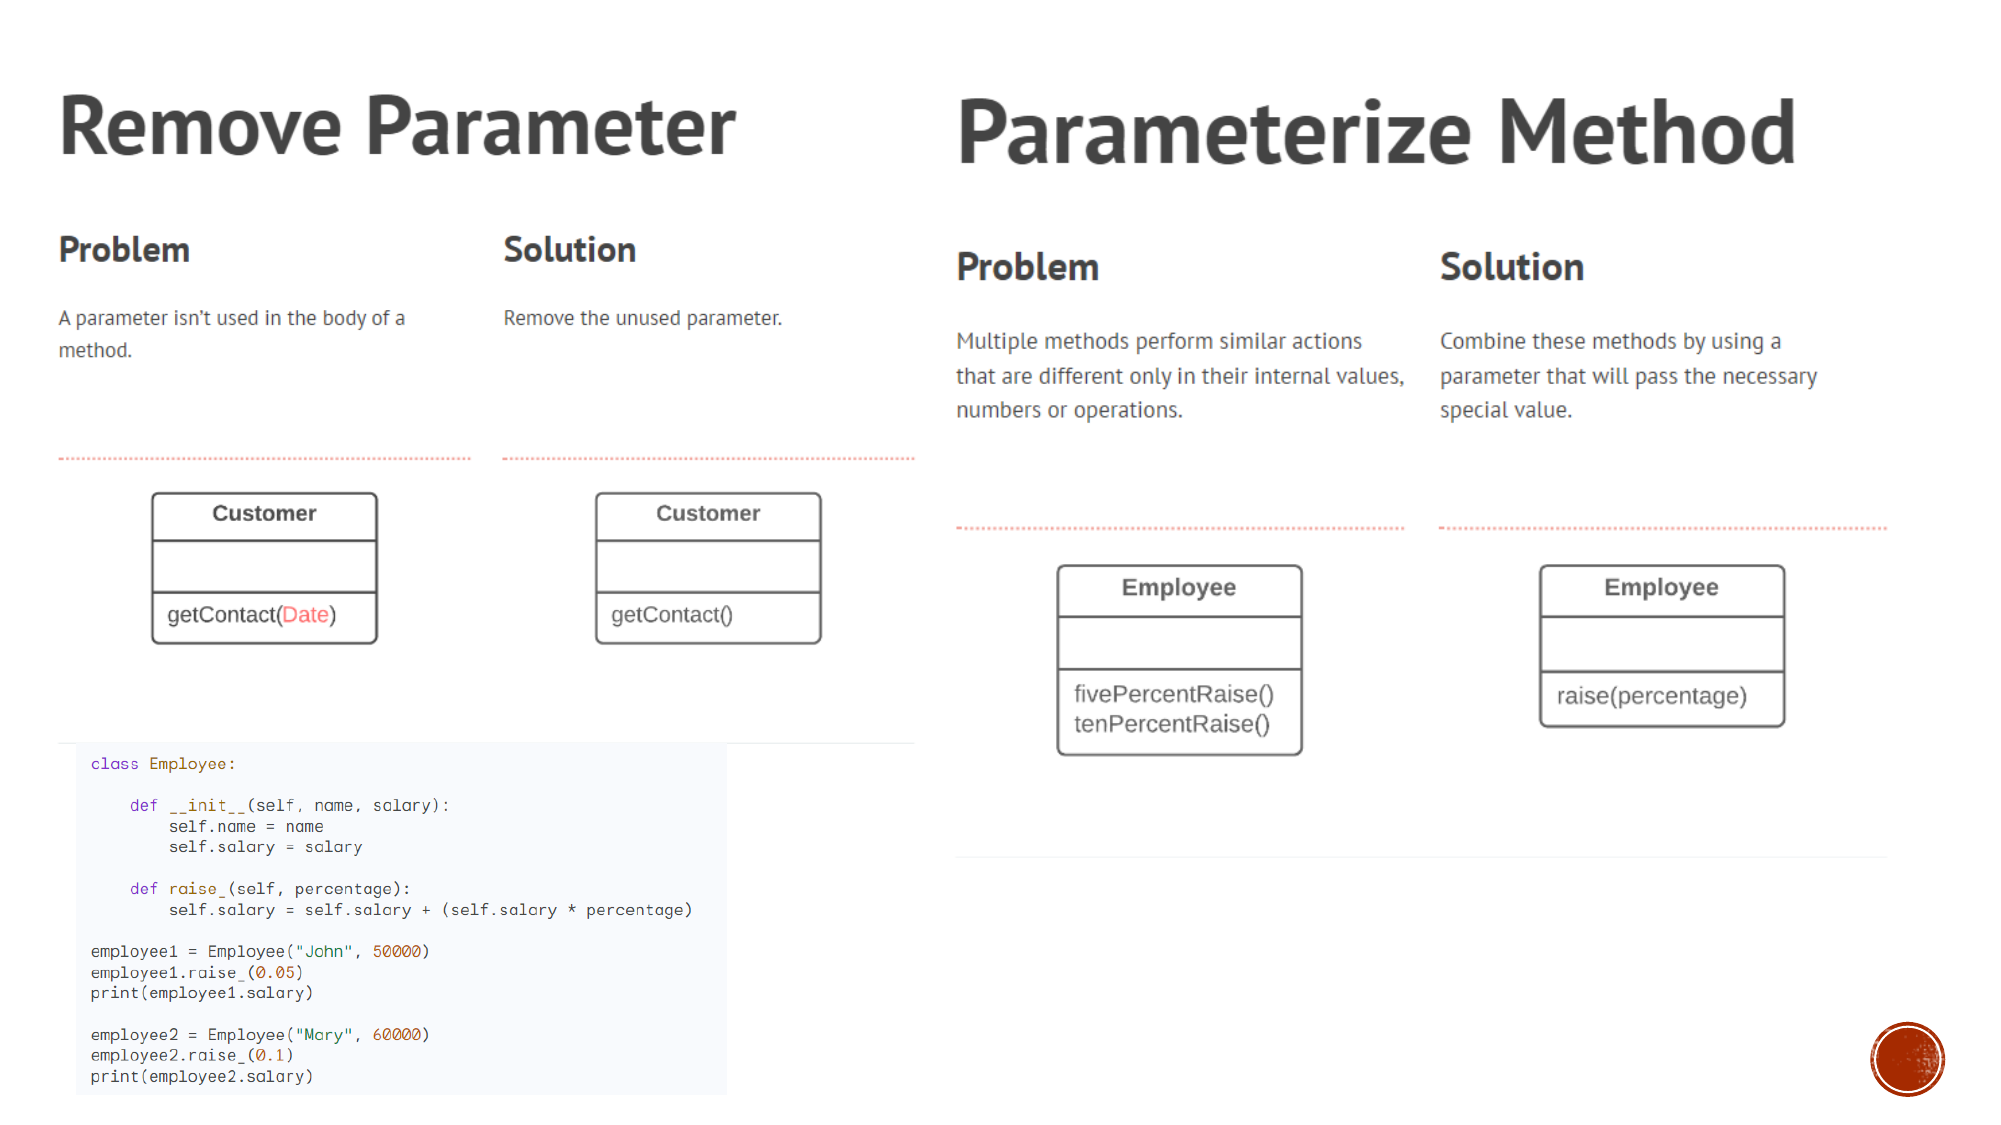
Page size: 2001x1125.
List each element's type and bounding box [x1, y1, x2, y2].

picture [34, 81, 1966, 1095]
